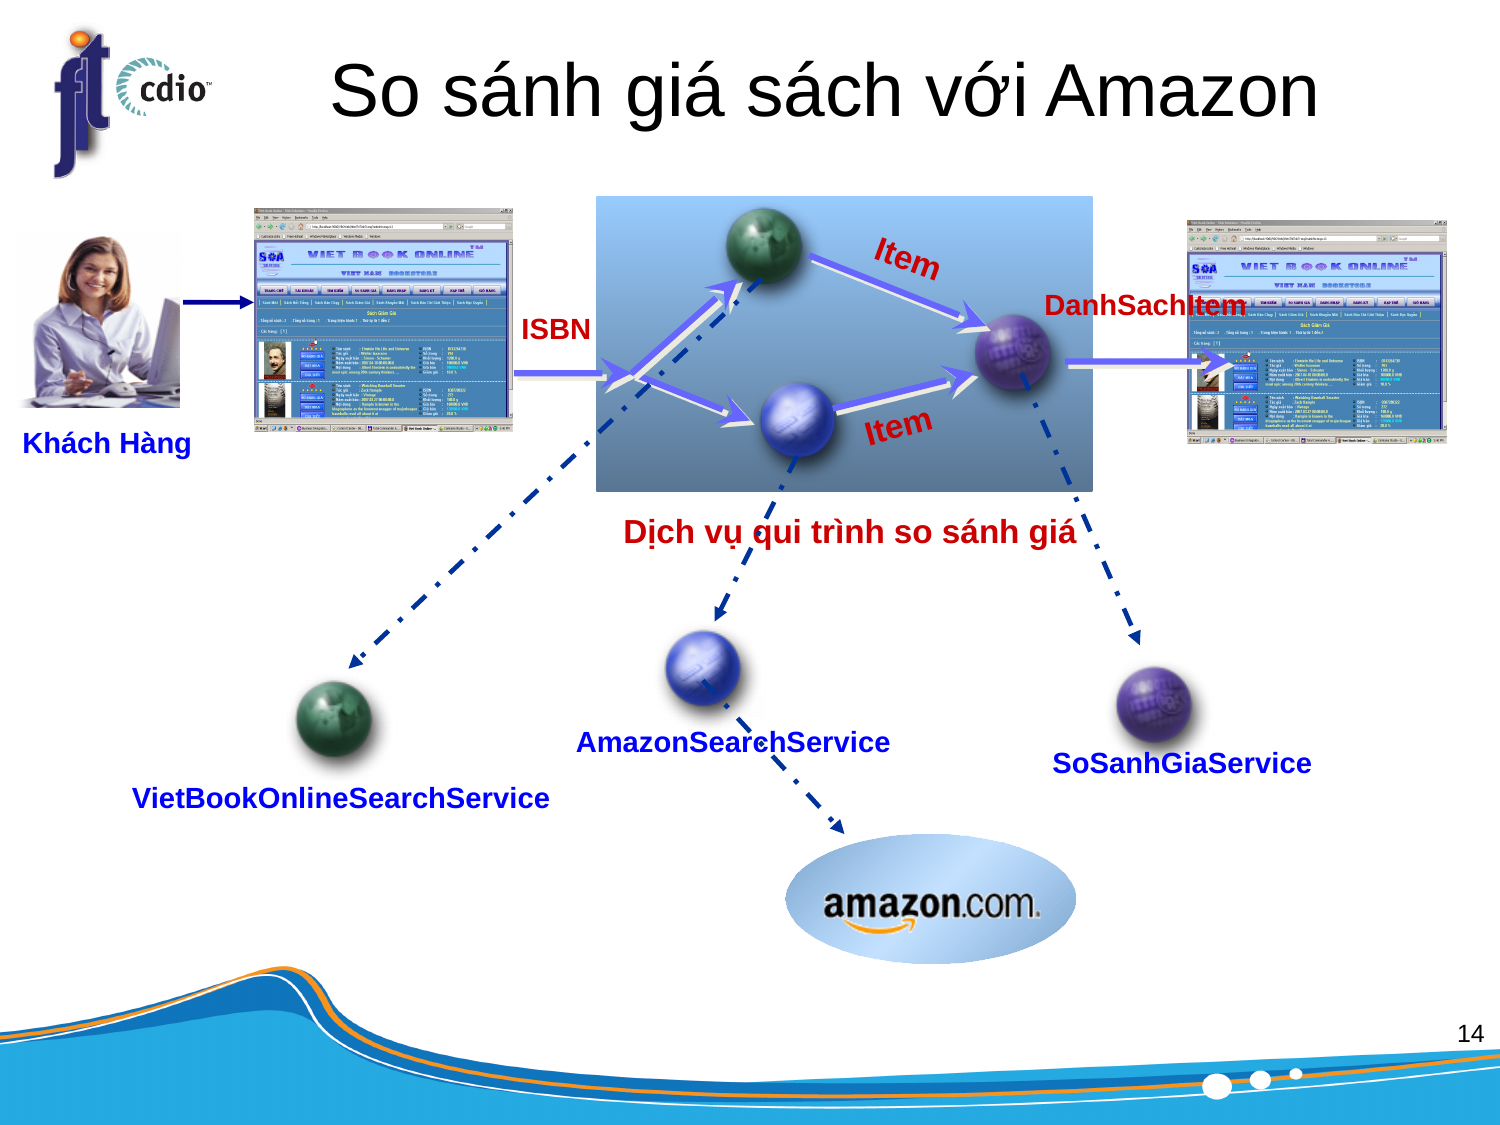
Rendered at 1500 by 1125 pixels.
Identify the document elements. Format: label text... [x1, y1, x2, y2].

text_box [785, 798, 1076, 1030]
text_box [5, 231, 210, 467]
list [253, 207, 514, 433]
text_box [950, 641, 1415, 787]
picture [0, 0, 1500, 1125]
slide_number 14 [1149, 1002, 1500, 1063]
text_box VietBookOnlineSearchService [109, 772, 573, 822]
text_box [1021, 278, 1270, 362]
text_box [454, 302, 659, 374]
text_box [806, 230, 1011, 327]
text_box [501, 597, 966, 767]
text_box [596, 195, 1105, 559]
title So sánh giá sách với Amazon [226, 6, 1425, 166]
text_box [1186, 219, 1448, 445]
text_box [215, 296, 248, 309]
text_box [796, 372, 1000, 453]
text_box [1129, 630, 1141, 640]
